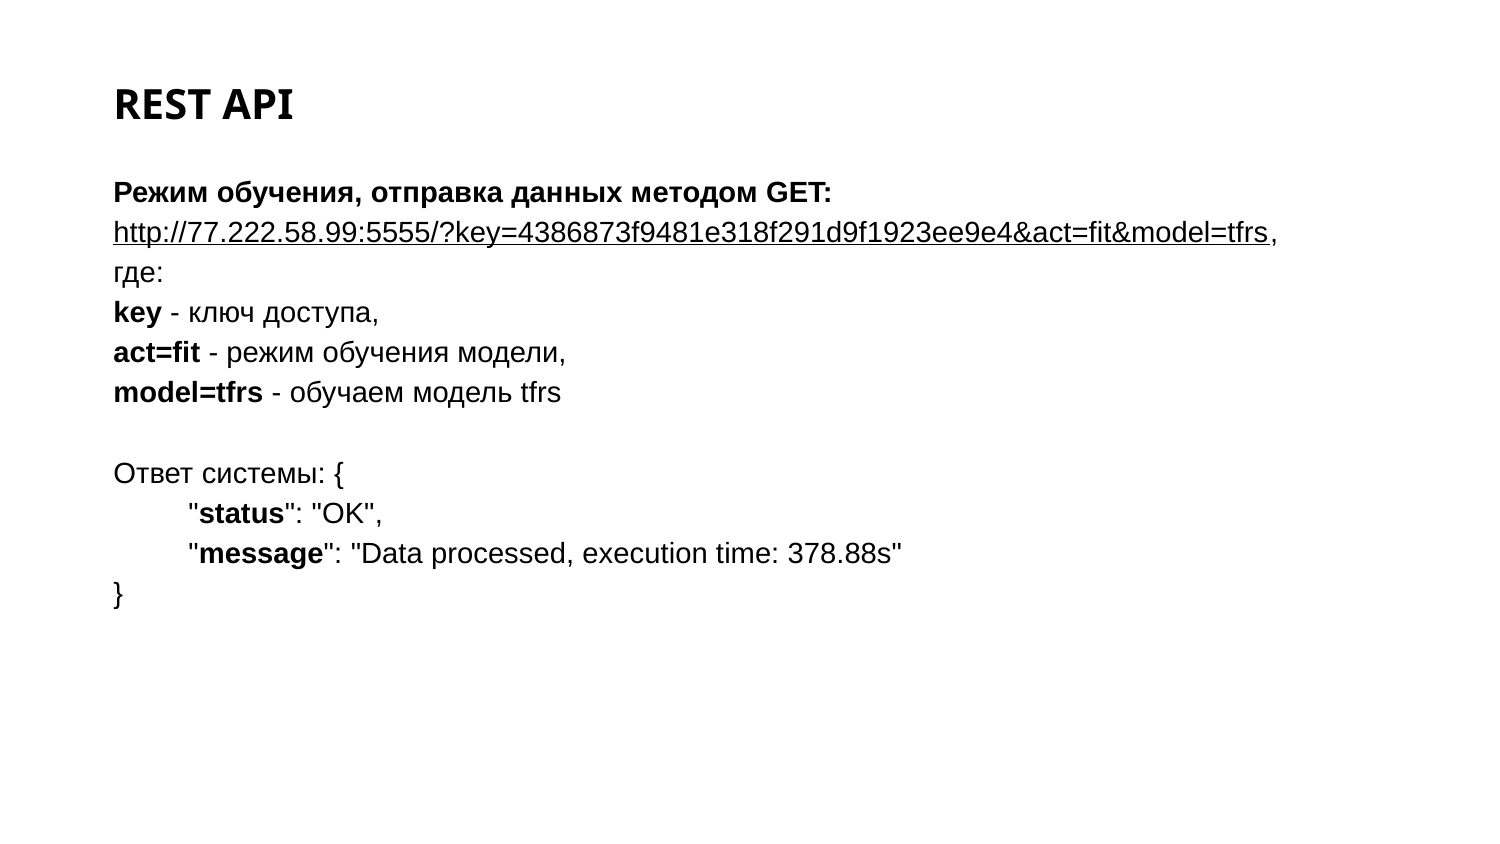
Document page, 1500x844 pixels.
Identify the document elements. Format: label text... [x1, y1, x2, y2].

text_box Режим обучения, отправка данных методом GET: http://77.222.58.99:5555/?key=4386873f9481e318f291d9f1923ee9e4&act=fit&model=tfrs, где: key - ключ доступа, act=fit - режим обучения модели, model=tfrs - обучаем модель tfrs Ответ системы: { "status": "OK", "message": "Data processed, execution time: 378.88s" } [98, 152, 1416, 625]
title REST API [98, 63, 1496, 157]
